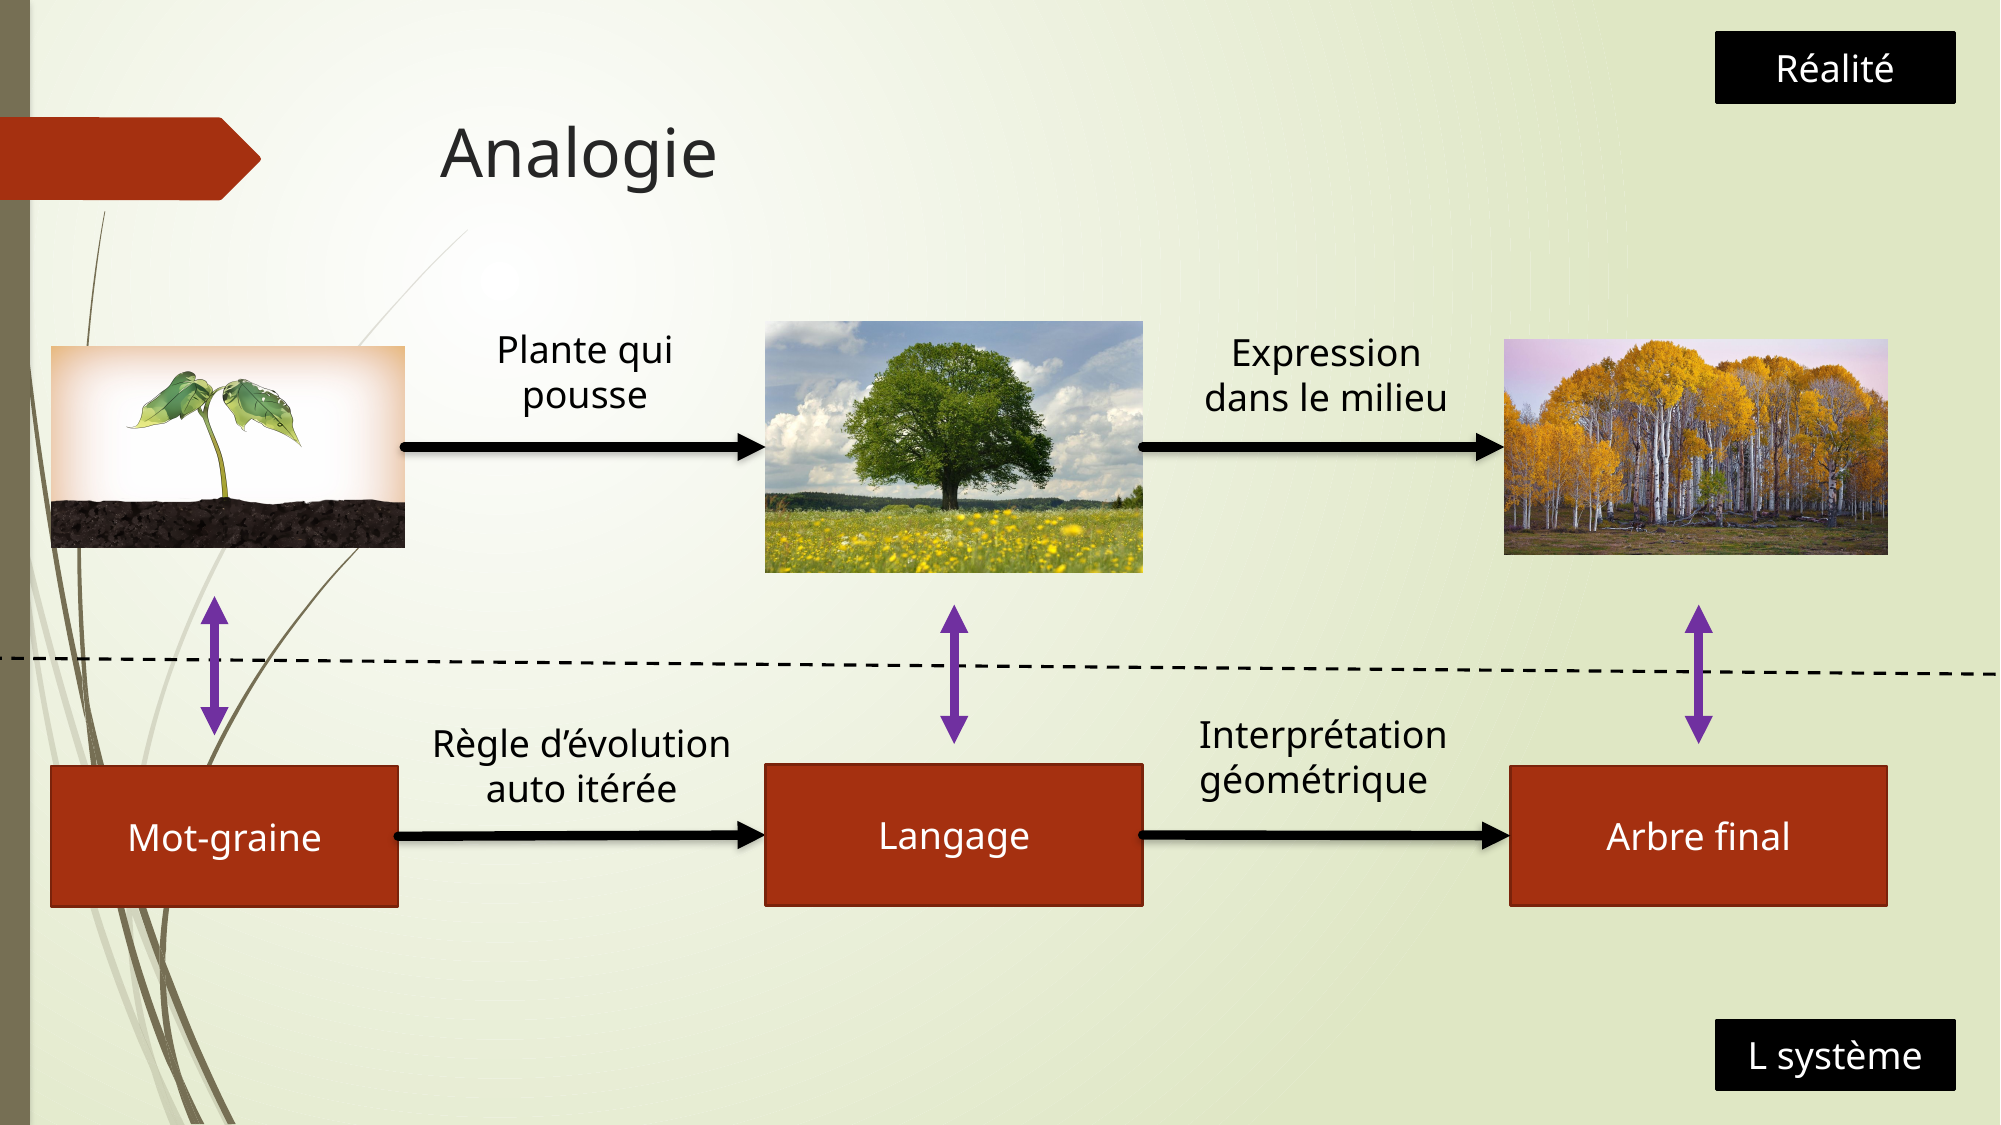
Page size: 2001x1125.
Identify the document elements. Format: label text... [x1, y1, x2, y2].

text_box Plante qui pousse [473, 319, 697, 424]
picture [50, 346, 405, 548]
text_box Réalité [1715, 31, 1956, 104]
text_box L système [1715, 1019, 1956, 1091]
picture [765, 321, 1143, 573]
text_box Mot-graine [50, 765, 399, 908]
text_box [1702, 657, 2000, 675]
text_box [958, 657, 1694, 675]
text_box Expression dans le milieu [1171, 321, 1482, 427]
text_box Interprétation géométrique [1184, 703, 1469, 809]
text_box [218, 657, 950, 675]
title Analogie [425, 102, 784, 281]
text_box Langage [764, 763, 1144, 907]
text_box Arbre final [1509, 765, 1888, 907]
text_box Règle d’évolution auto itérée [416, 712, 747, 818]
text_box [0, 657, 210, 675]
picture [1503, 339, 1888, 555]
